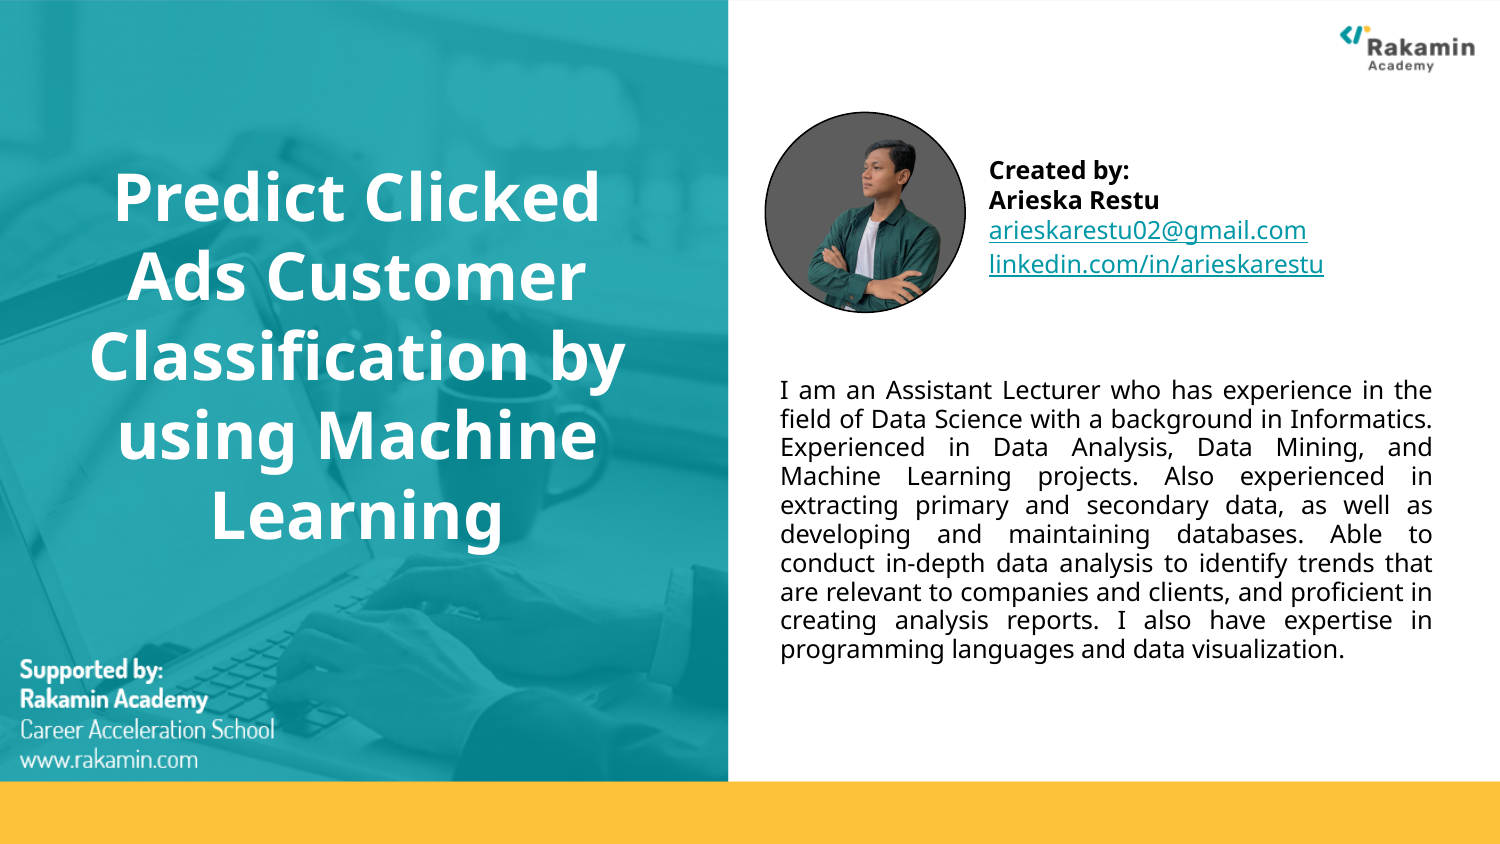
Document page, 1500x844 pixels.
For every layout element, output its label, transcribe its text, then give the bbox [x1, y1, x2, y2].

subtitle I am an Assistant Lecturer who has experience in the field of Data Science with a background in Informatics. Experienced in Data Analysis, Data Mining, and Machine Learning projects. Also experienced in extracting primary and secondary data, as well as developing and maintaining databases. Able to conduct in-depth data analysis to identify trends that are relevant to companies and clients, and proficient in creating analysis reports. I also have expertise in programming languages and data visualization. [765, 361, 1449, 739]
text_box Created by: Arieska Restu arieskarestu02@gmail.com linkedin.com/in/arieskarestu [977, 149, 1372, 280]
title Predict Clicked Ads Customer Classification by using Machine Learning [51, 237, 665, 568]
picture [0, 0, 1500, 844]
